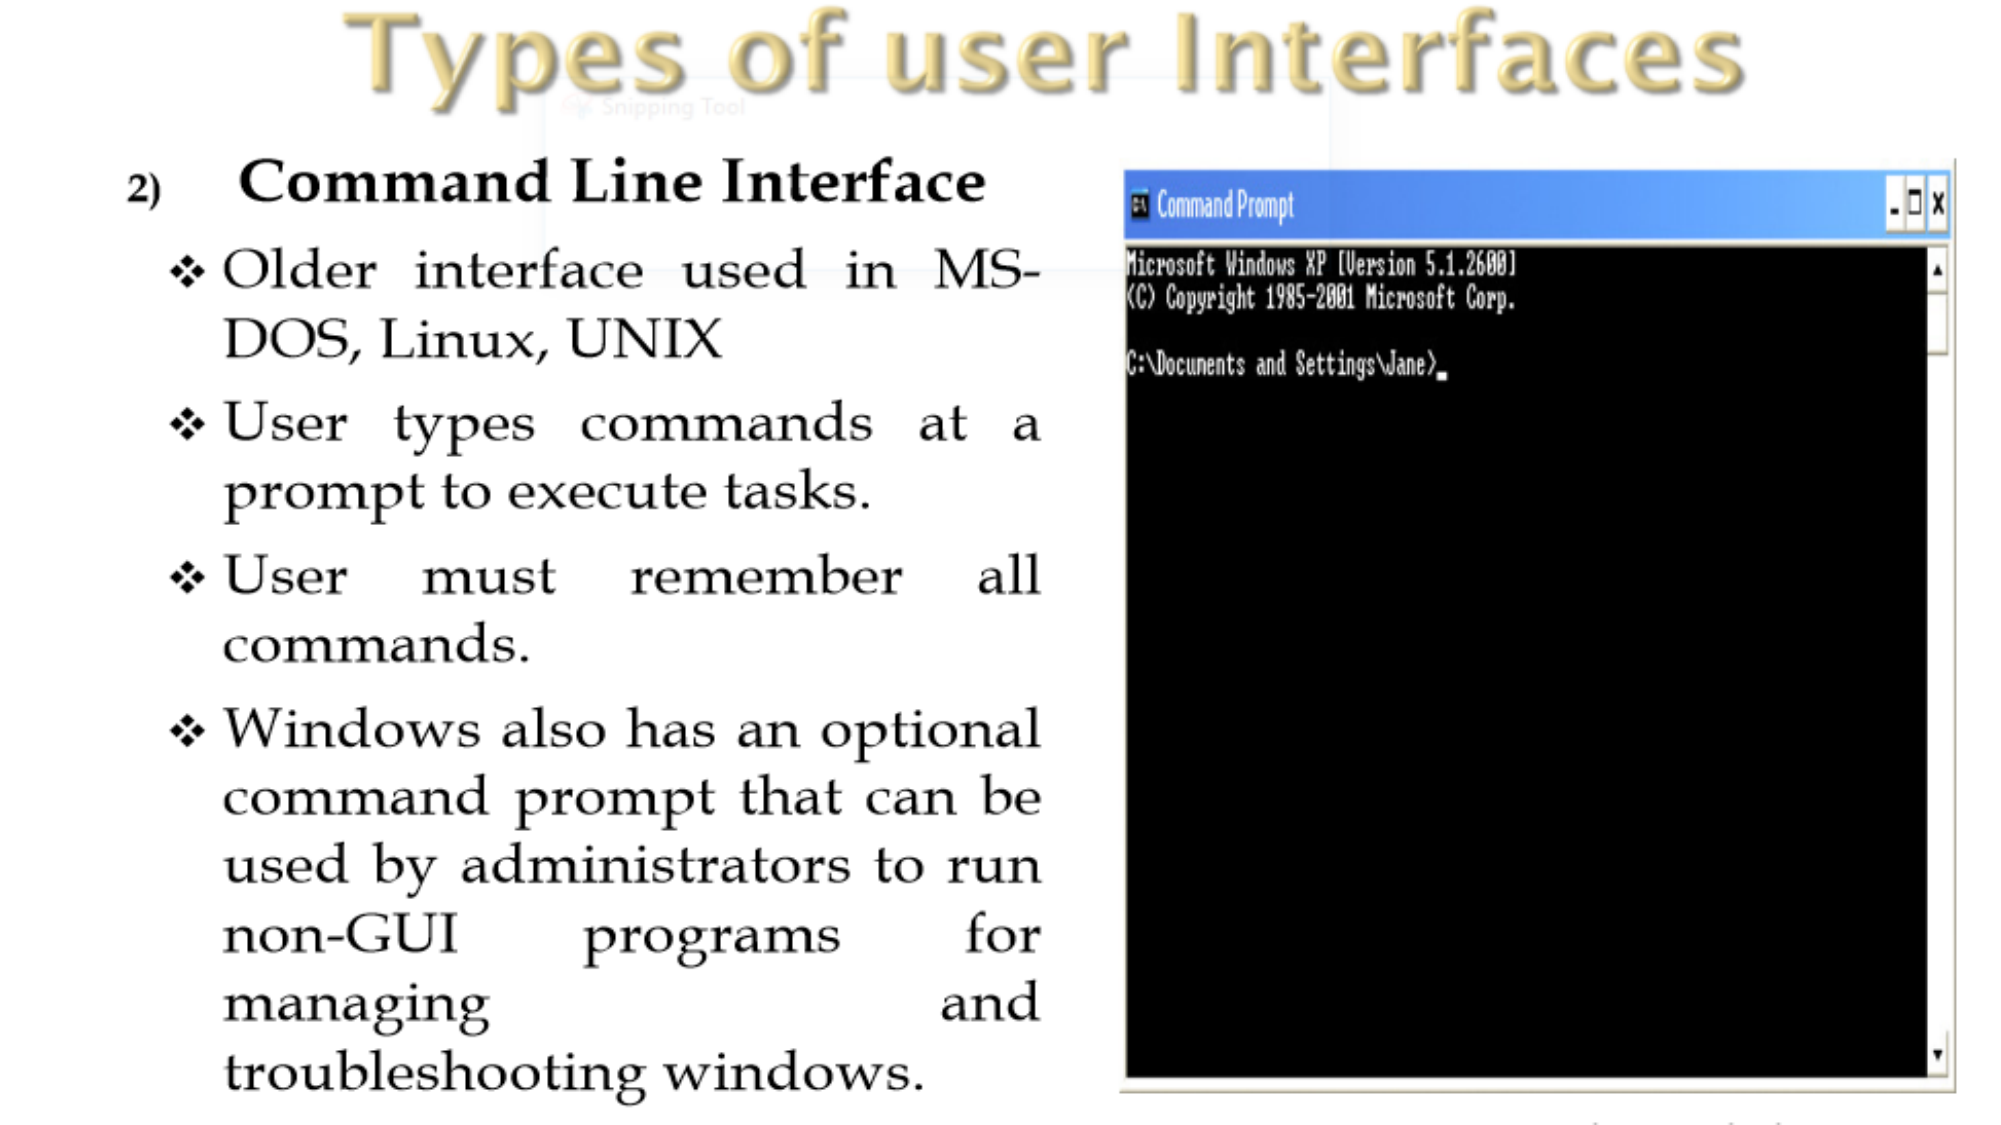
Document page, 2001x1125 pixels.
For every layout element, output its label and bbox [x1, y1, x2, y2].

list [100, 0, 2000, 1125]
